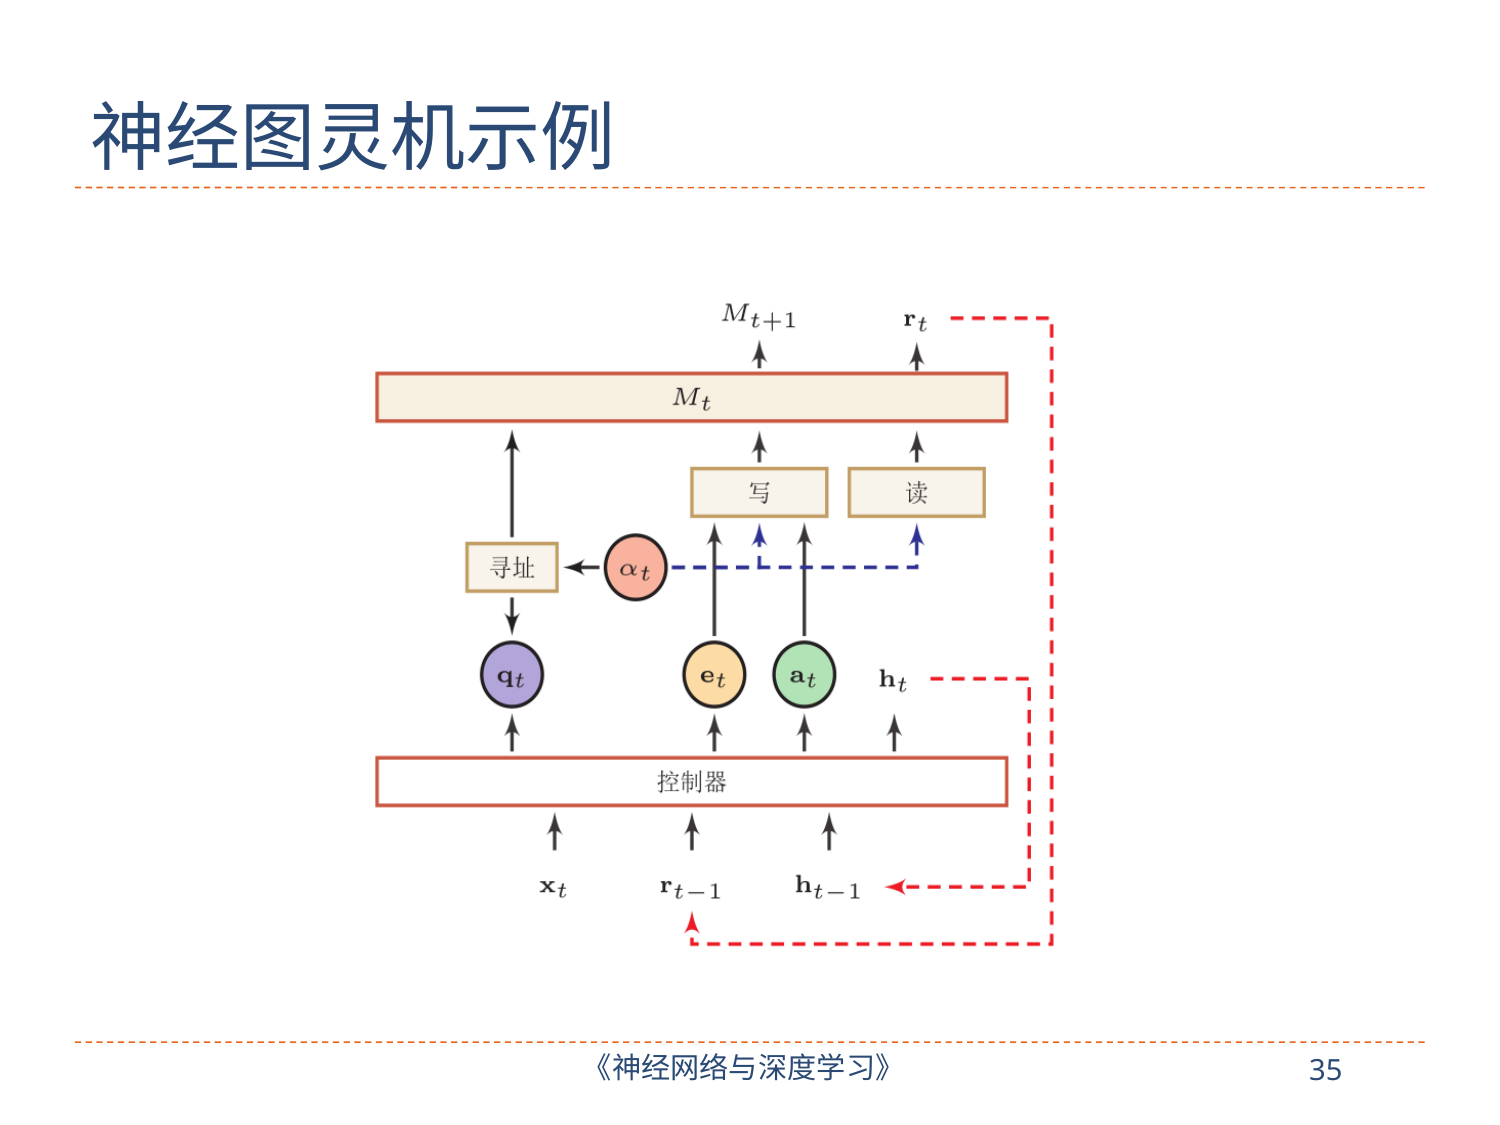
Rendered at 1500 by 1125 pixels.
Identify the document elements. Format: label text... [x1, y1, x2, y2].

title 神经图灵机示例 [75, 24, 1425, 188]
picture [362, 274, 1073, 969]
